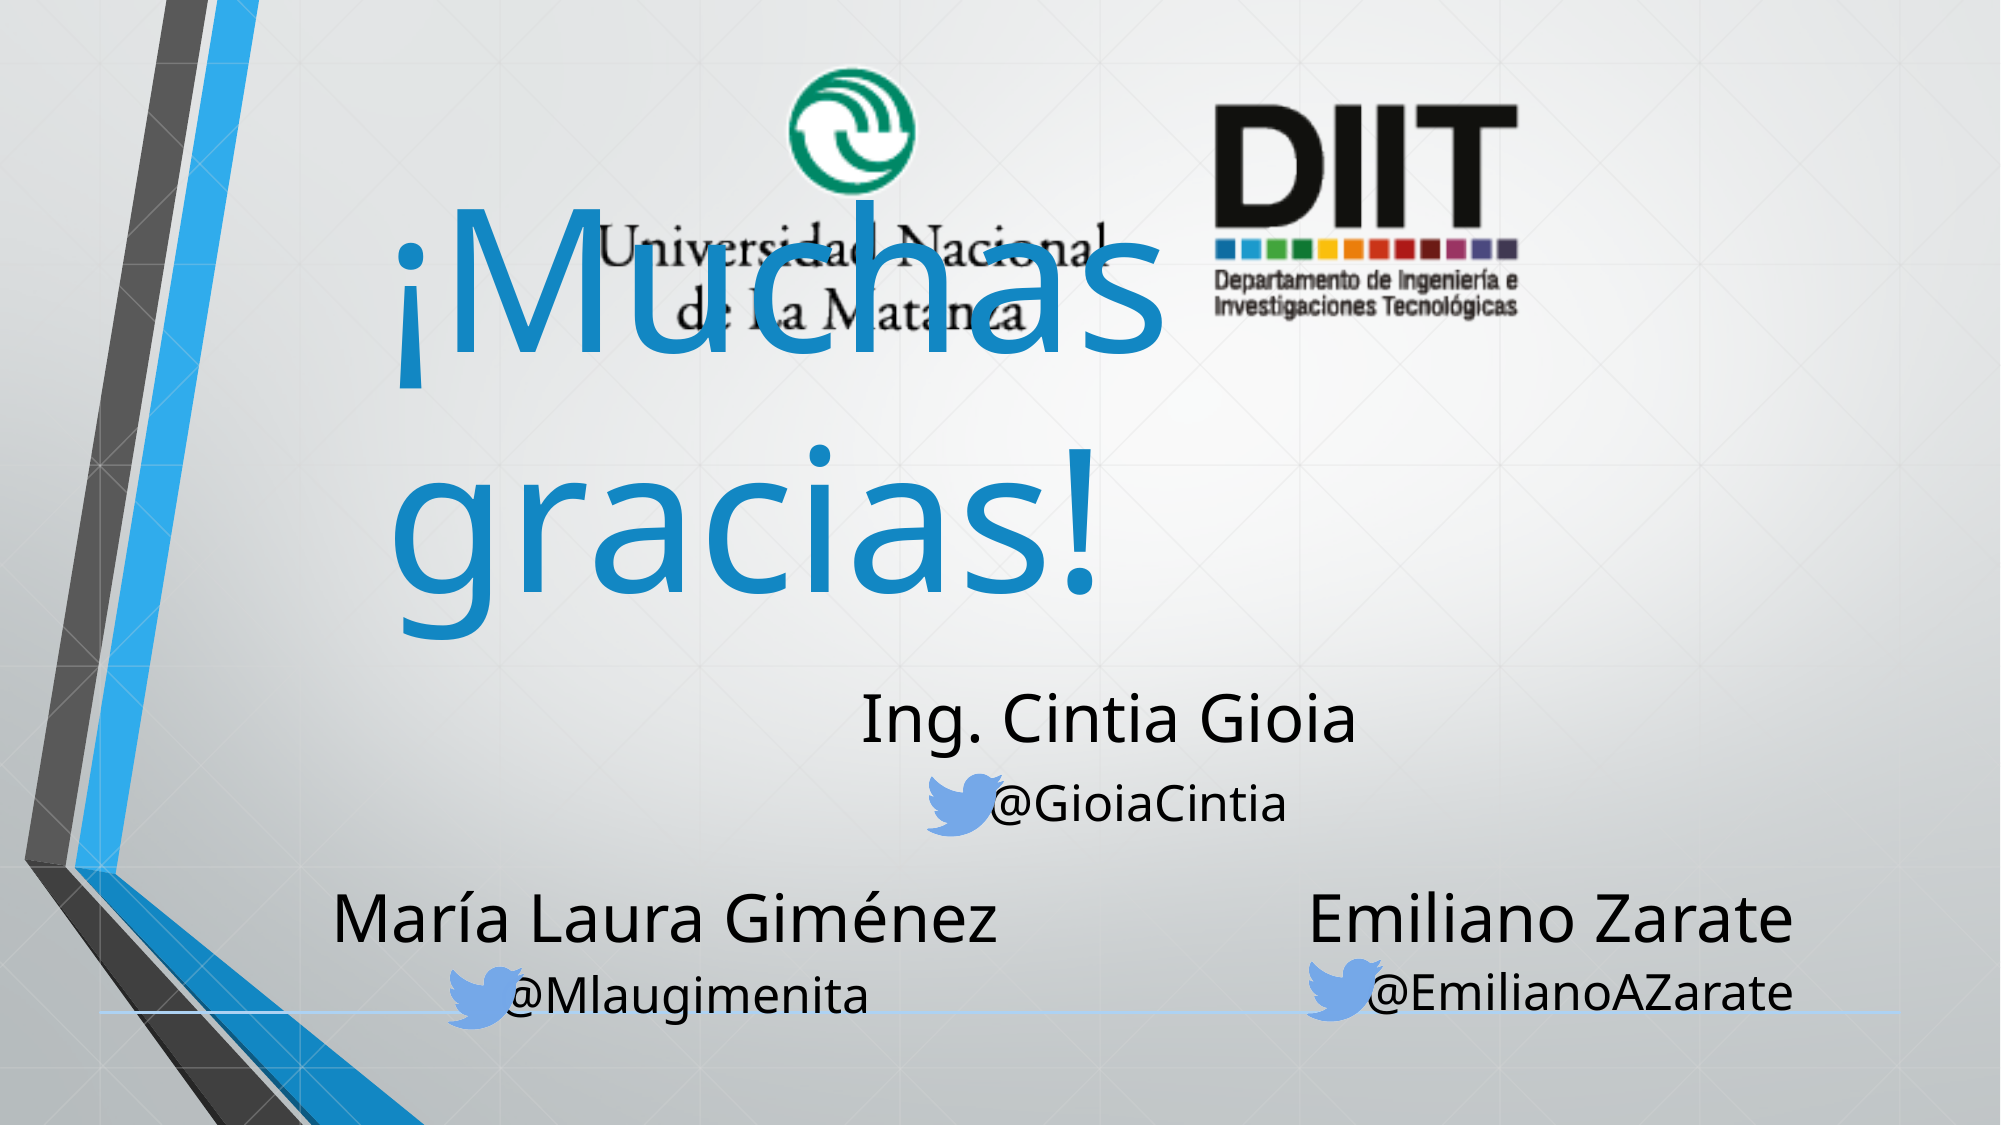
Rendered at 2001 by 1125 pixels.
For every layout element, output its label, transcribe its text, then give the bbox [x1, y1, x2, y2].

picture [448, 959, 525, 1036]
text_box Emiliano Zarate [1246, 826, 1858, 945]
text_box María Laura Giménez [272, 826, 1059, 1016]
text_box @GioiaCintia [807, 756, 1484, 855]
picture [1307, 952, 1383, 1028]
picture [927, 767, 1004, 843]
picture [531, 0, 1599, 449]
text_box @EmilianoAZarate [1241, 945, 1919, 1044]
text_box ¡Muchas gracias! [369, 379, 1781, 640]
text_box Ing. Cintia Gioia [772, 640, 1450, 816]
text_box @Mlaugimenita [448, 948, 922, 1047]
